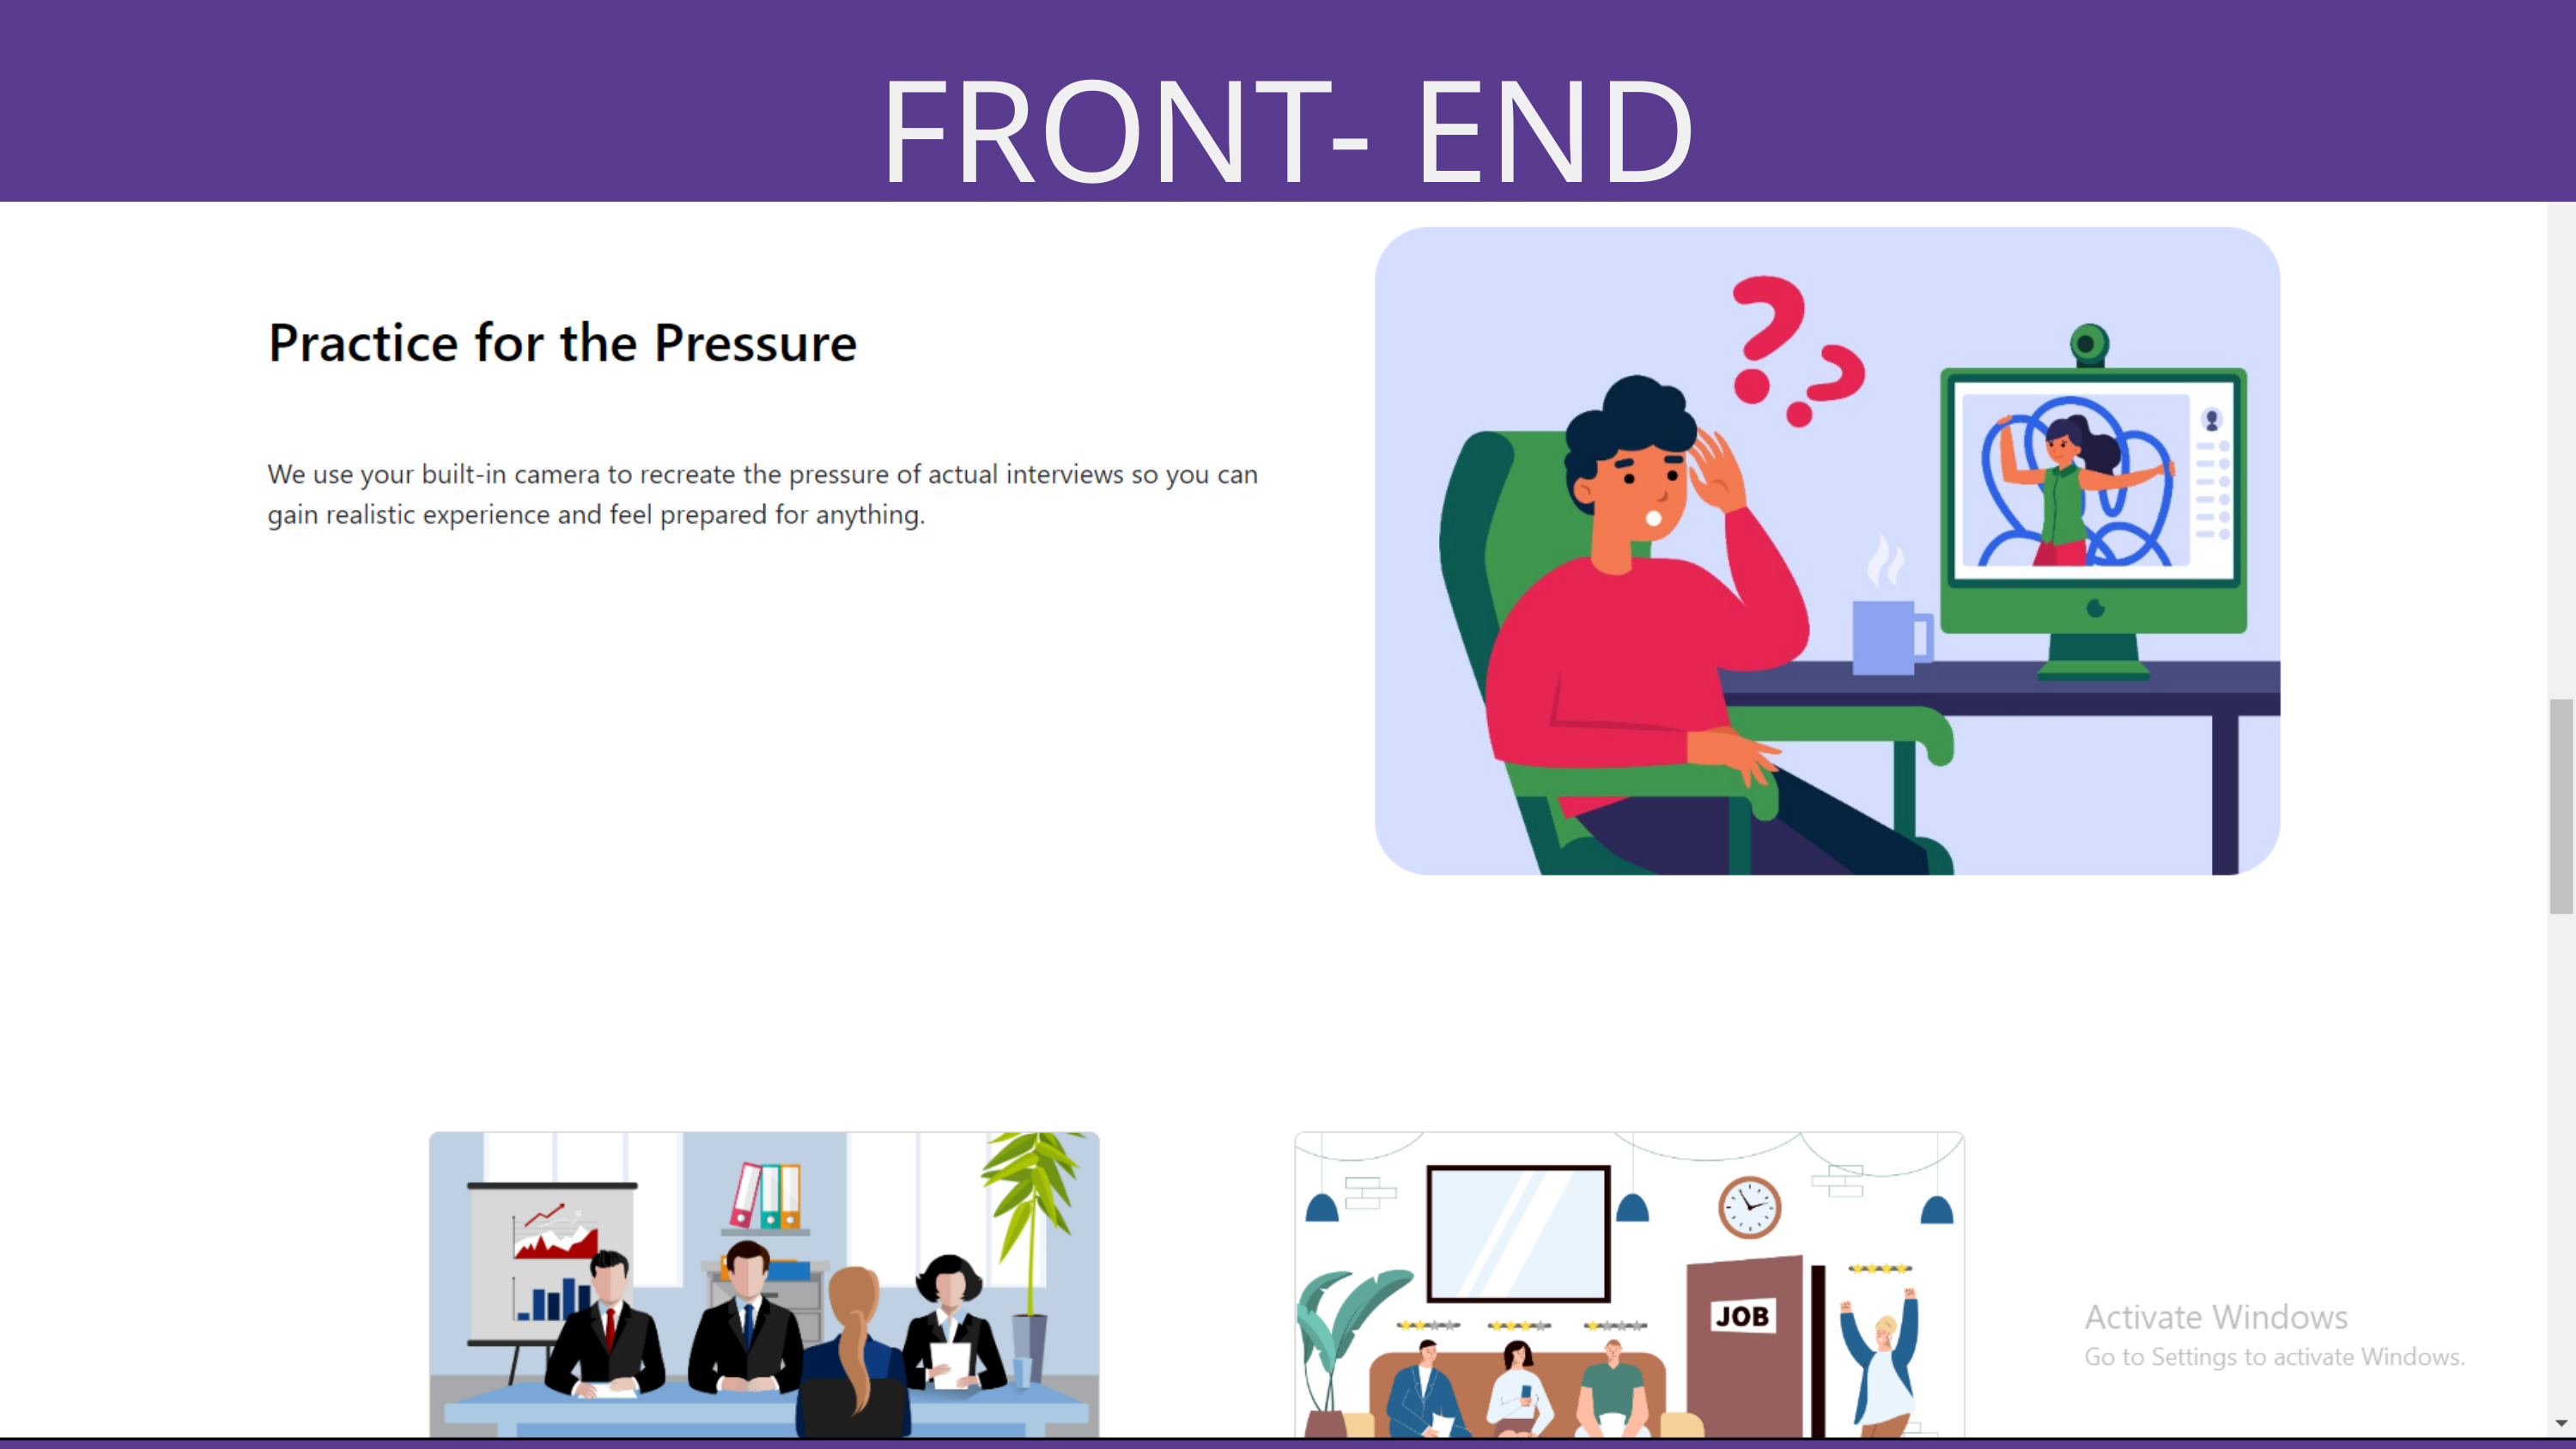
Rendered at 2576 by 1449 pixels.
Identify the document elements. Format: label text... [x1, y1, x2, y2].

text_box [0, 202, 2576, 1440]
text_box FRONT- END [719, 13, 1857, 211]
